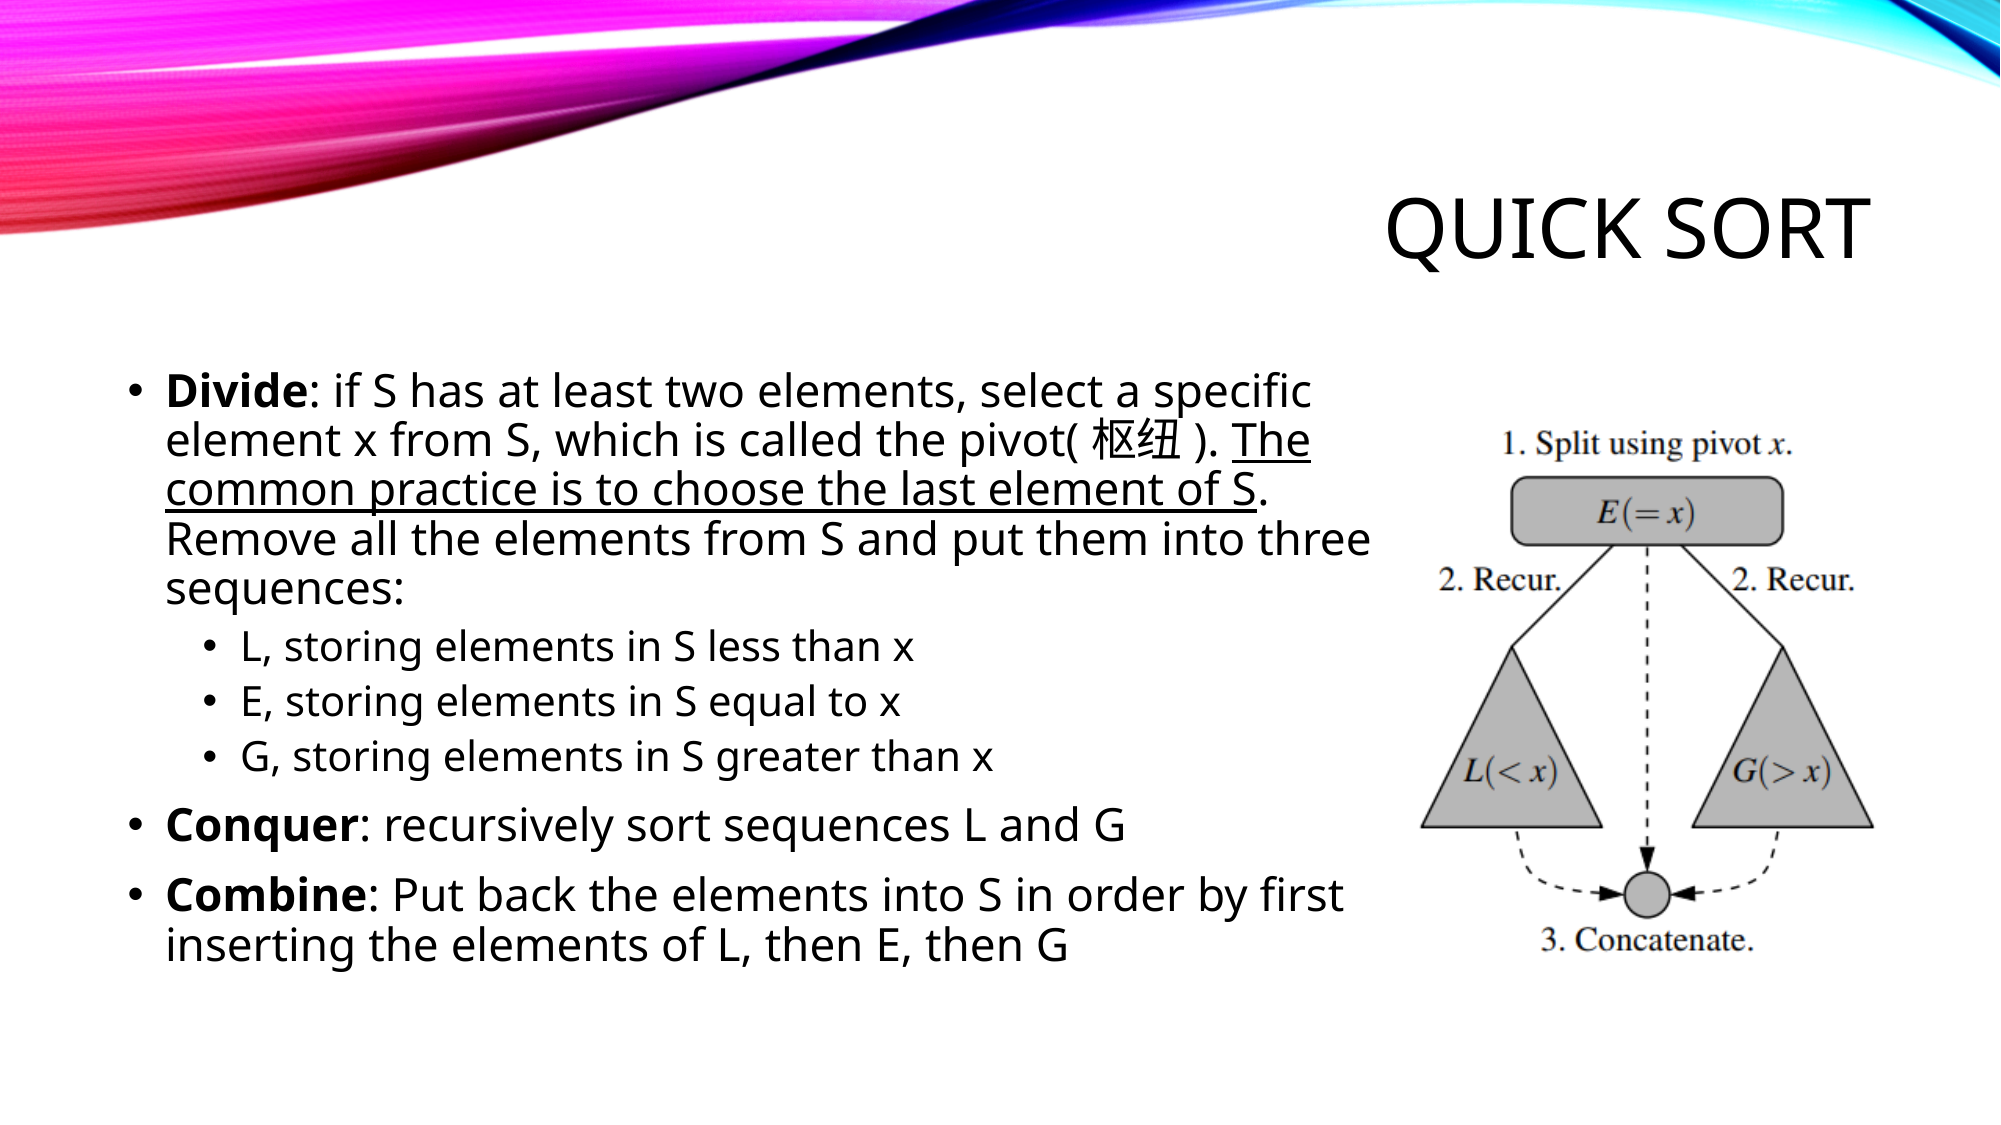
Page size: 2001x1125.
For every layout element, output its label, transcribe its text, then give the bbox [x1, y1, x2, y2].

list Divide: if S has at least two elements, select a specific element x from S, which is called the pivot(枢纽). The common practice is to choose the last element of S. Remove all the elements from S and put them into three sequences: L, storing elements in S less than x E, storing elements in S equal to x G, storing elements in S greater than x Conquer: recursively sort sequences L and G Combine: Put back the elements into S in order by first inserting the elements of L, then E, then G [112, 360, 1405, 1021]
picture [1910, 0, 2000, 45]
picture [1404, 412, 1888, 968]
title Quick Sort [474, 125, 1888, 338]
picture [1890, 0, 2000, 75]
picture [0, 0, 2000, 237]
